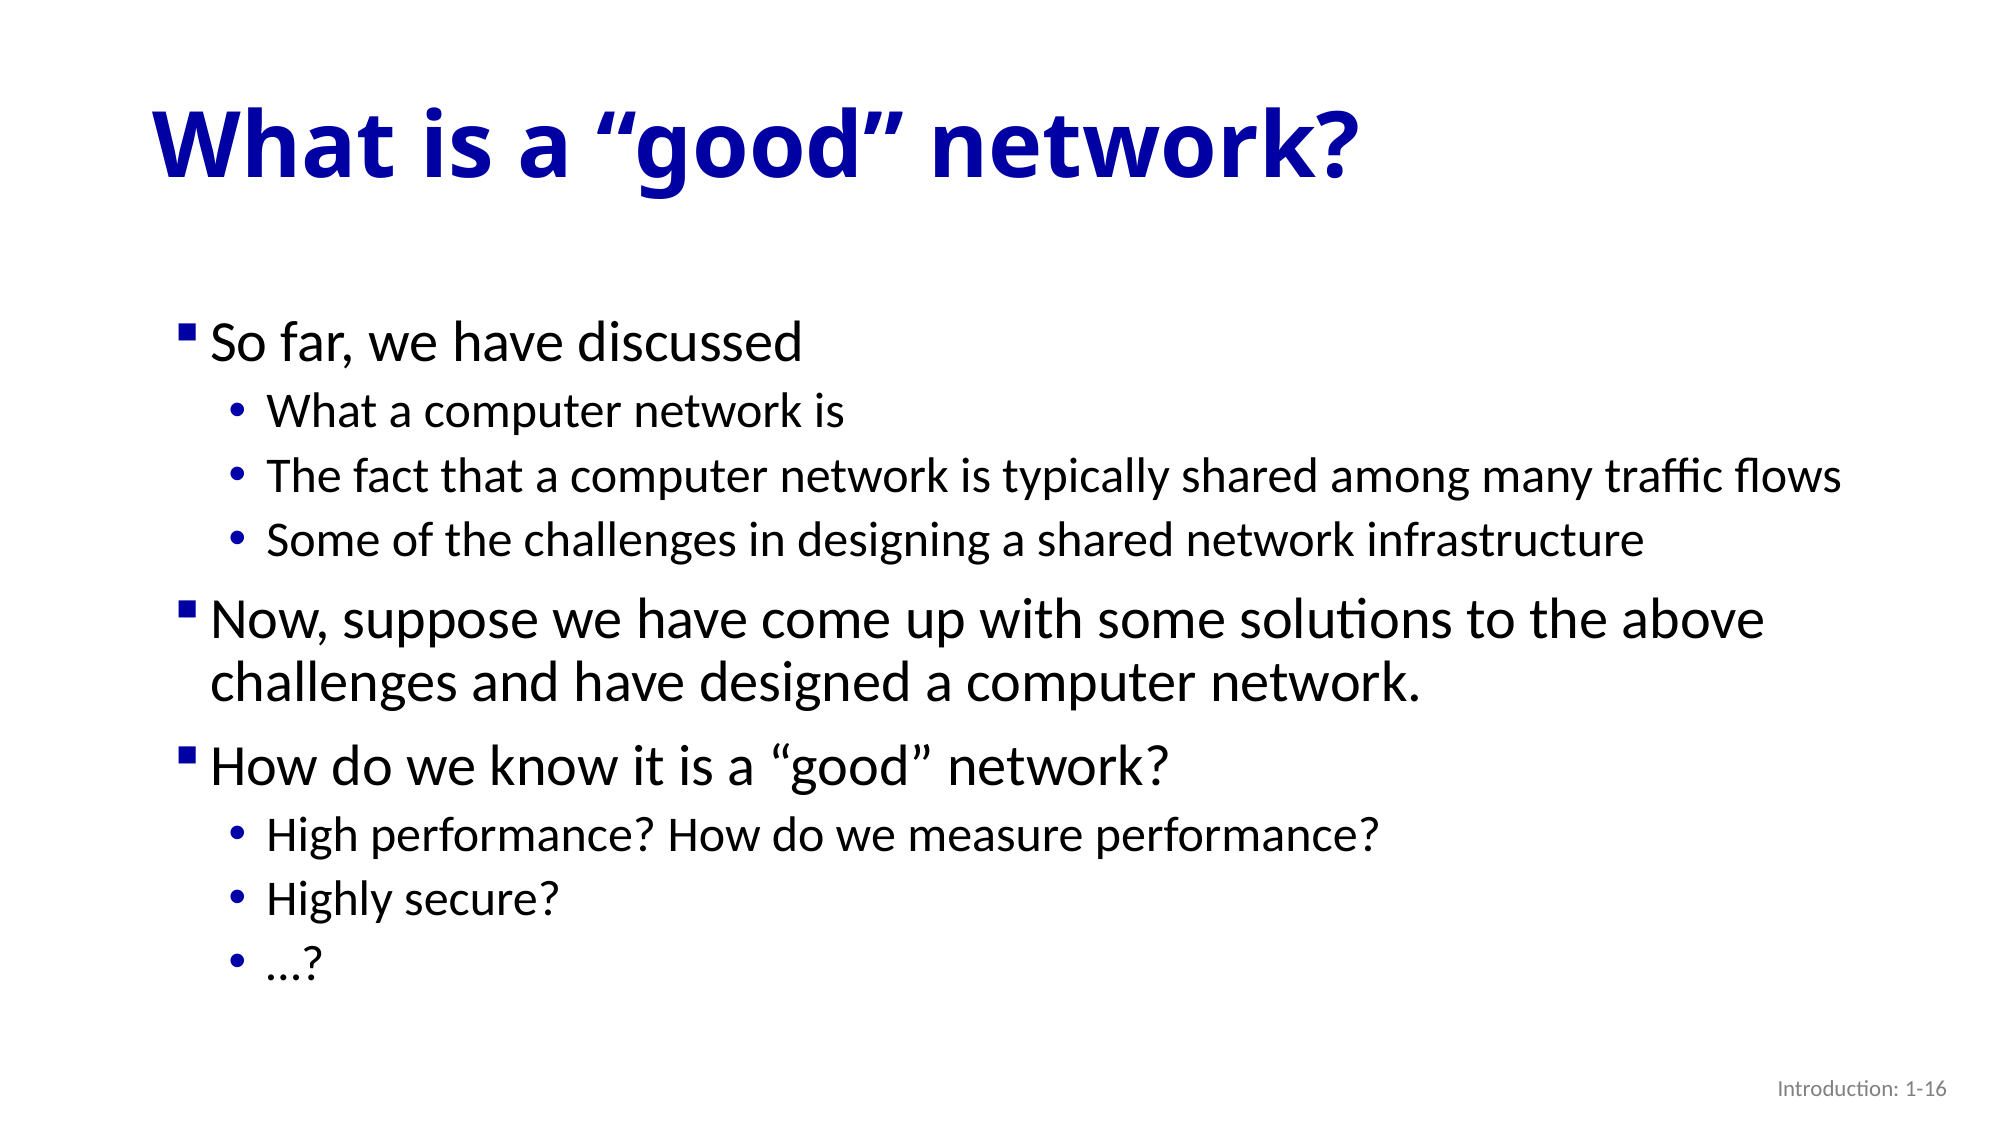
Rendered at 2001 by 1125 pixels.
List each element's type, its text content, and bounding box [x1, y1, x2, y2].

text_box Introduction: 1-16 [1512, 1056, 1963, 1117]
list So far, we have discussed What a computer network is The fact that a computer network is typically shared among many traffic flows Some of the challenges in designing a shared network infrastructure Now, suppose we have come up with some solutions to the above challenges and have designed a computer network. How do we know it is a “good” network? High performance? How do we measure performance? Highly secure? …? [137, 304, 1933, 1091]
title What is a “good” network? [137, 74, 1863, 221]
